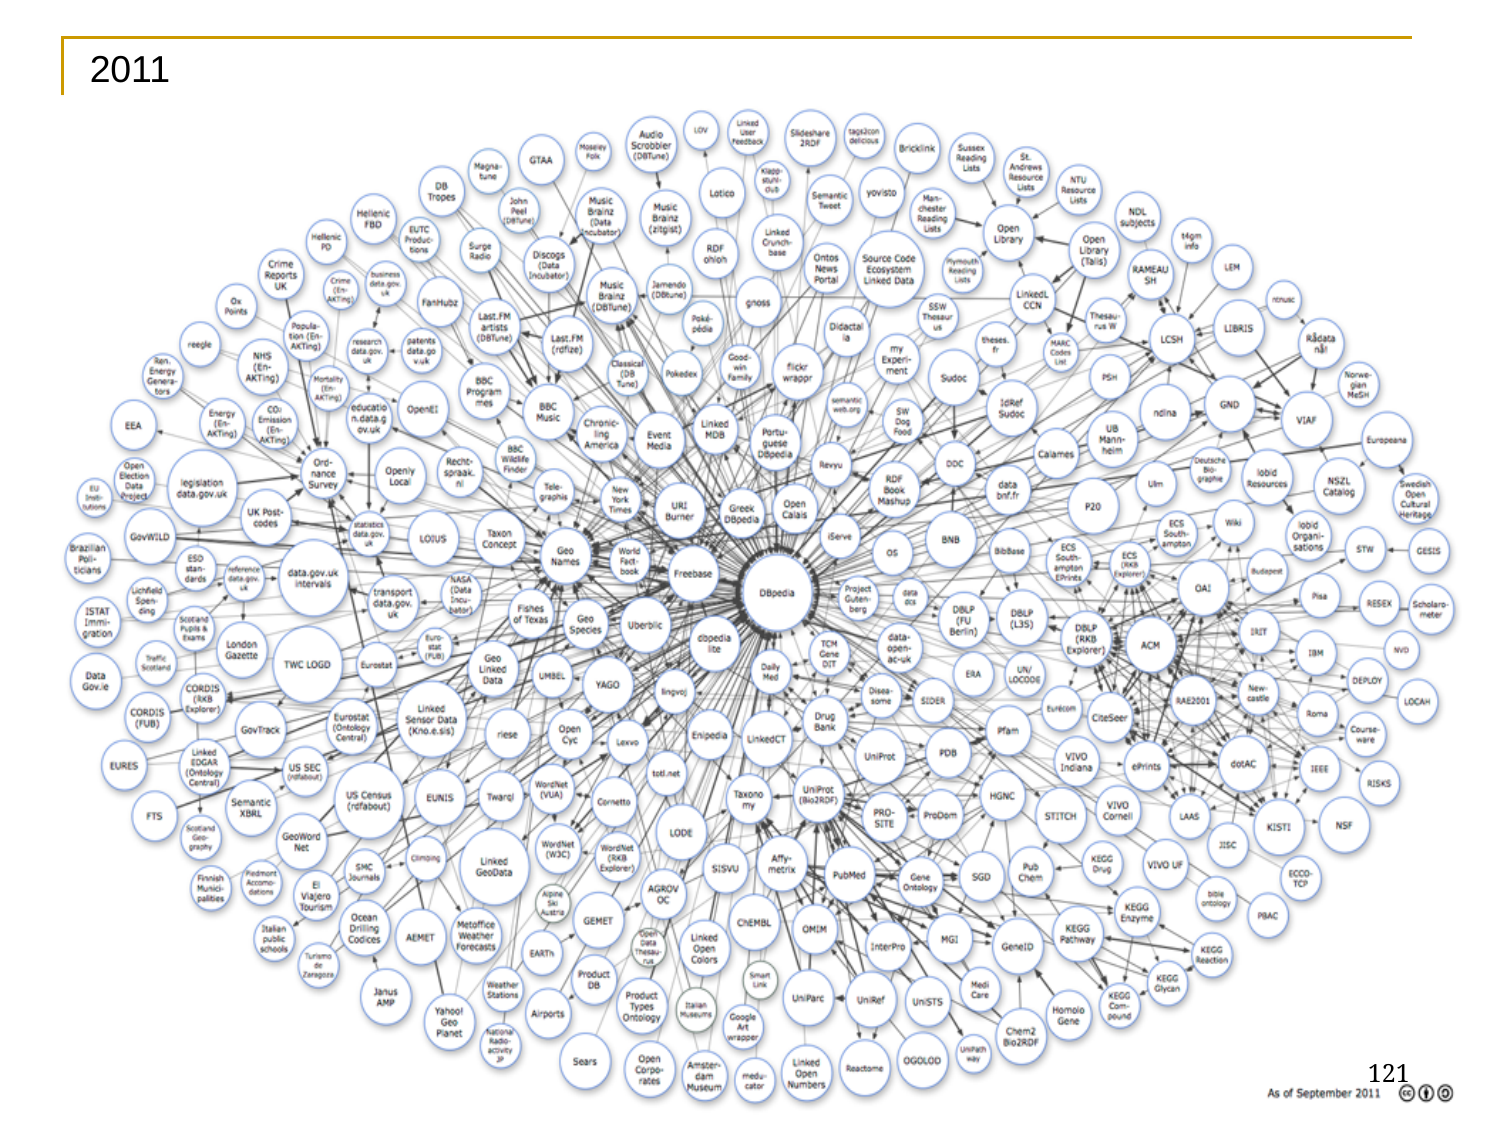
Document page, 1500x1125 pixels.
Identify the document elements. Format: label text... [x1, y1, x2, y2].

picture [49, 94, 1474, 1125]
text_box 2011 [74, 37, 388, 93]
